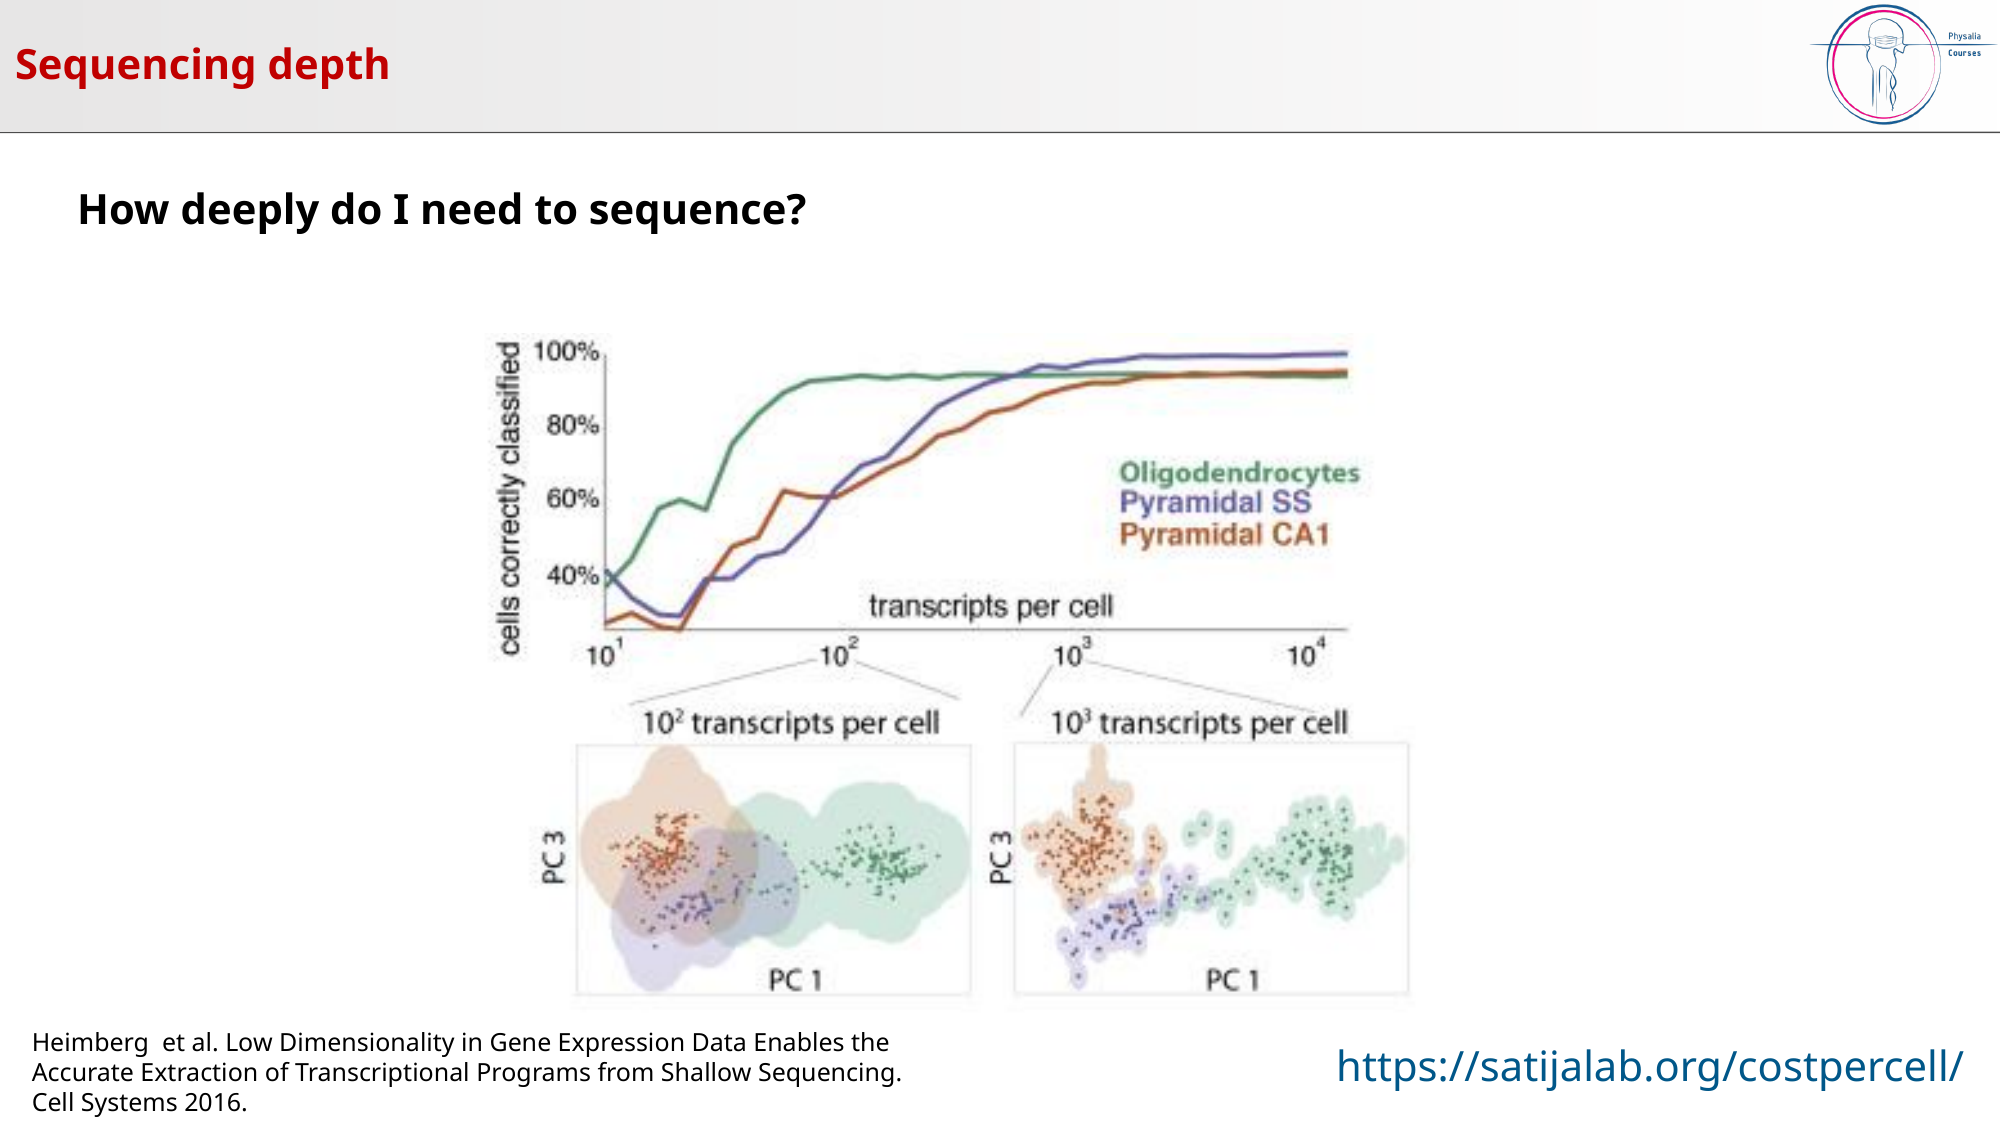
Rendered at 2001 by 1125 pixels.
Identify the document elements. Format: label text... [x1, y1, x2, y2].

picture [484, 333, 1449, 1031]
text_box https://satijalab.org/costpercell/ [1321, 1032, 1983, 1098]
text_box Heimberg et al. Low Dimensionality in Gene Expression Data Enables the Accurate Extraction of Transcriptional Programs from Shallow Sequencing. Cell Systems 2016. [16, 1018, 953, 1124]
text_box How deeply do I need to sequence? [62, 181, 1874, 332]
title Sequencing depth [0, 0, 1773, 132]
picture [1773, 0, 2000, 132]
